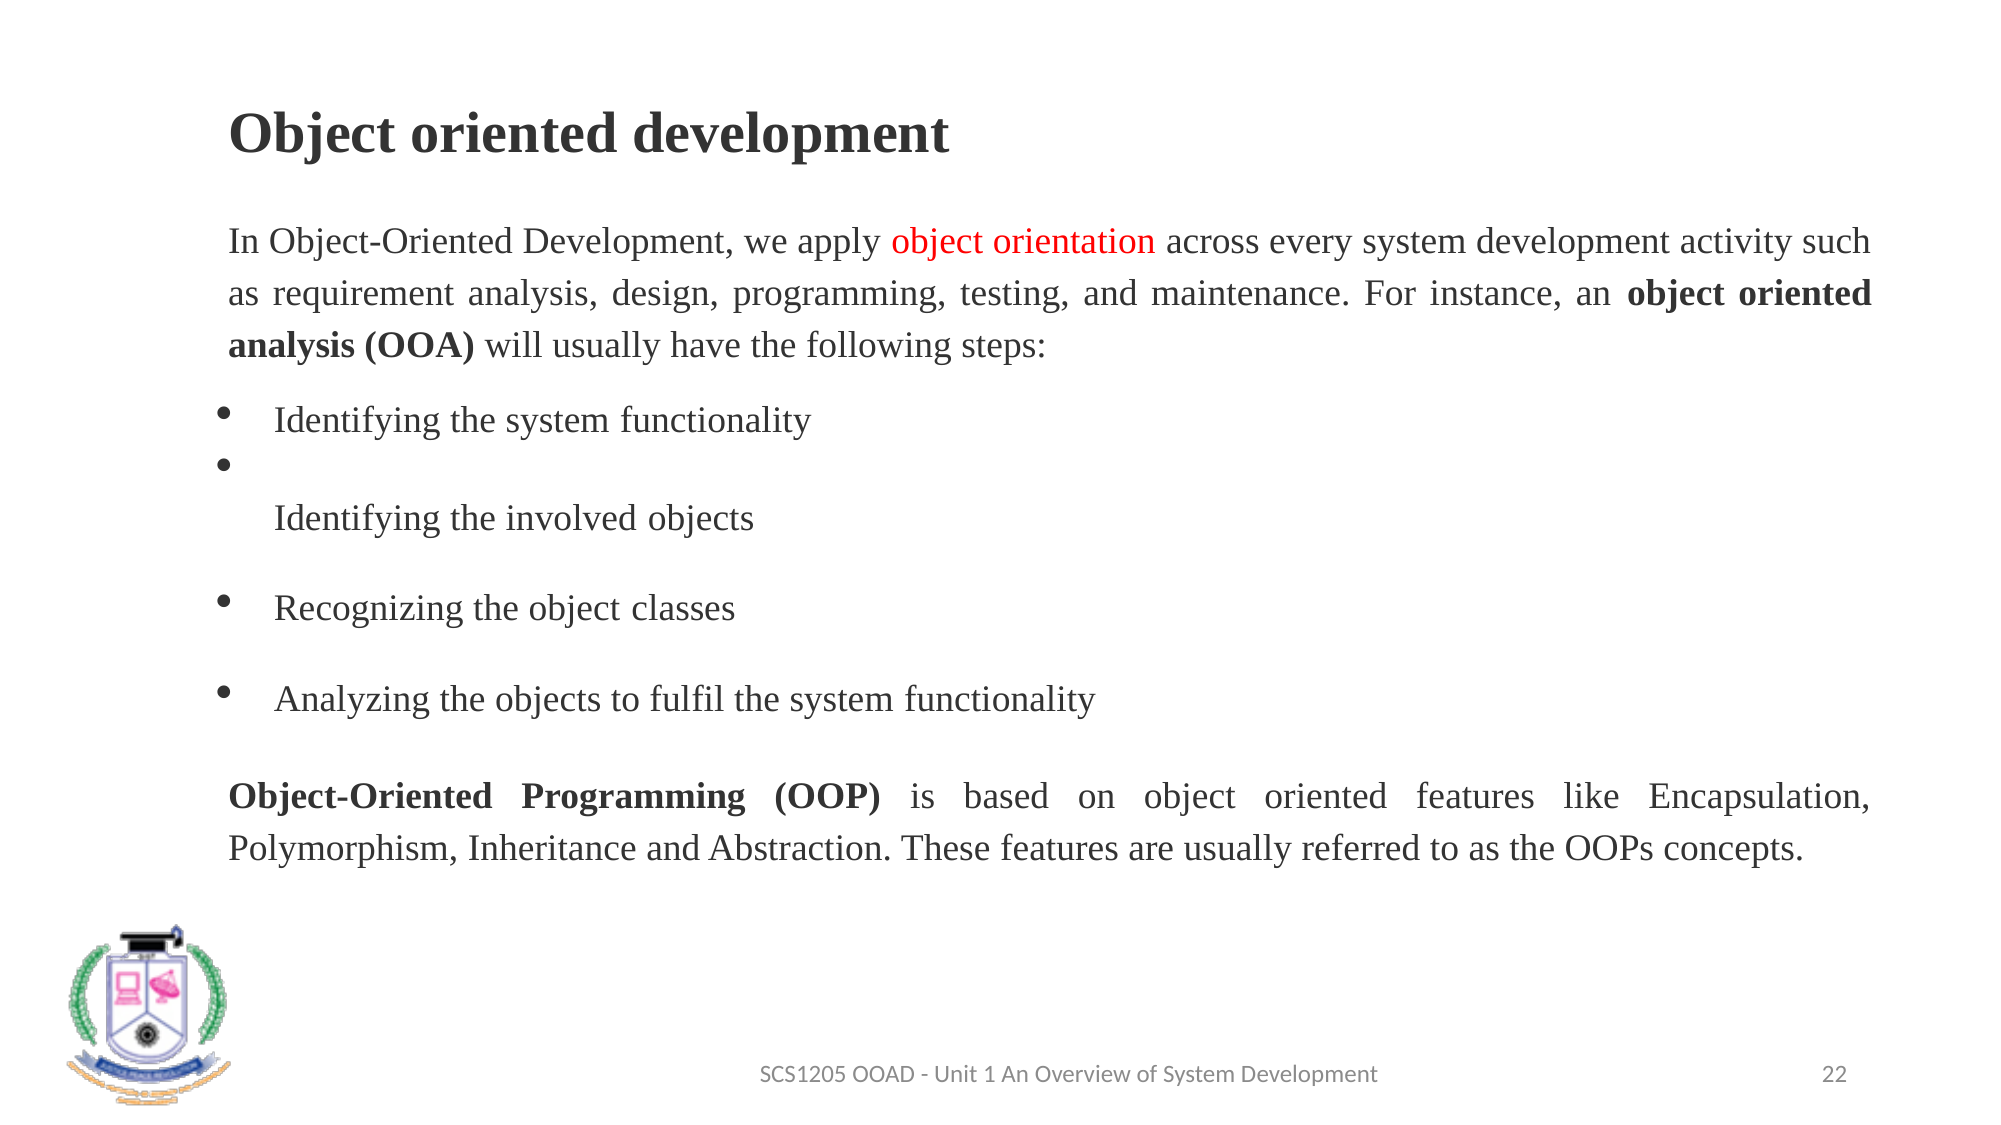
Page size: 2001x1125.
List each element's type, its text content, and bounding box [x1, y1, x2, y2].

footer SCS1205 OOAD - Unit 1 An Overview of System Development [662, 1042, 1412, 1103]
slide_number 22 [1412, 1042, 1863, 1103]
text_box Object oriented development In Object-Oriented Development, we apply object orientation across every system development activity such as requirement analysis, design, programming, testing, and maintenance. For instance, an object oriented analysis (OOA) will usually have the following steps: Identifying the system functionality Identifying the involved objects Recognizing the object classes Analyzing the objects to fulfil the system functionality Object-Oriented Programming (OOP) is based on object oriented features like Encapsulation, Polymorphism, Inheritance and Abstraction. These features are usually referred to as the OOPs concepts. [202, 87, 1899, 876]
picture [50, 923, 268, 1123]
